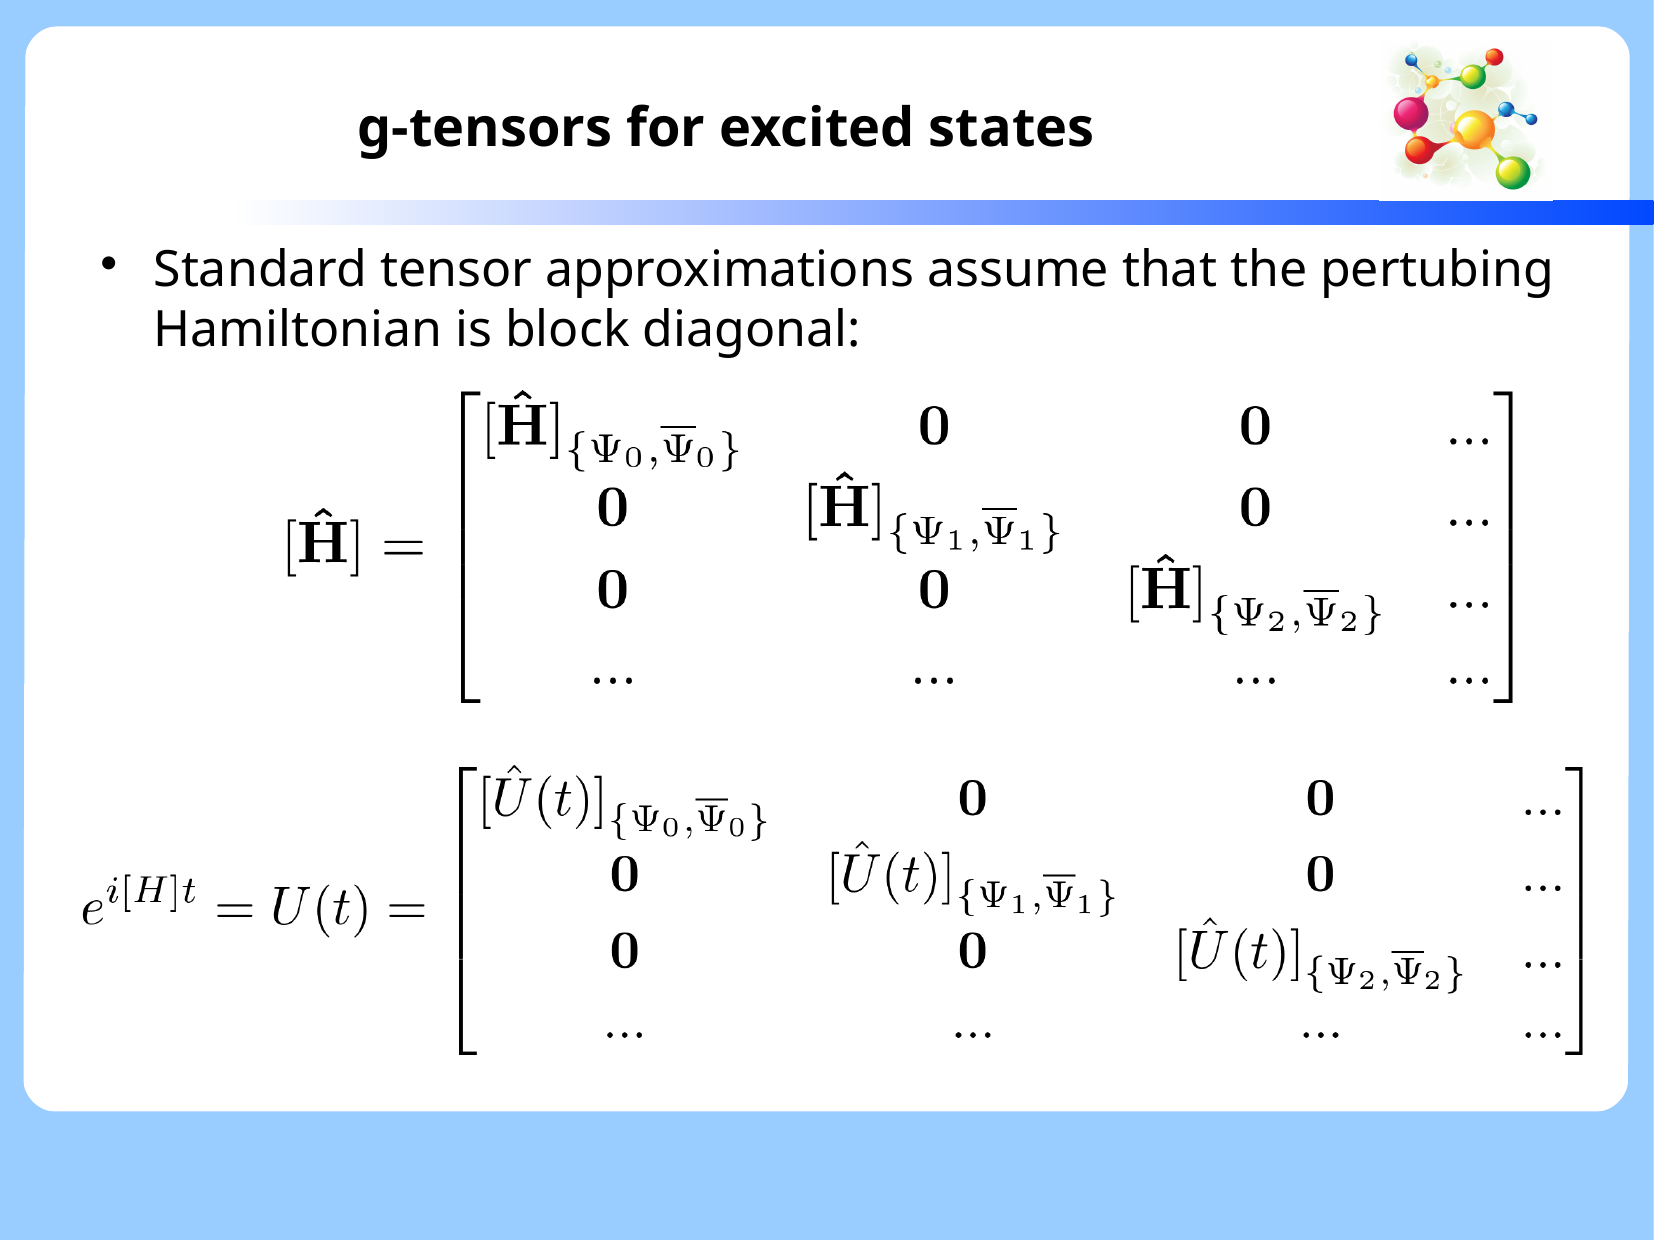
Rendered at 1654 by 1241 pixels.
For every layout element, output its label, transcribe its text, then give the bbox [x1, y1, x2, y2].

table_cell 8.0 [873, 201, 877, 224]
text_box g-tensors for excited states [82, 49, 1370, 201]
text_box Standard tensor approximations assume that the pertubing Hamiltonian is block diagonal: [82, 236, 1571, 763]
picture [1379, 35, 1553, 201]
picture [82, 764, 1583, 1055]
picture [287, 389, 1514, 703]
text_box [956, 201, 961, 224]
table_cell 9.41 [790, 201, 794, 224]
